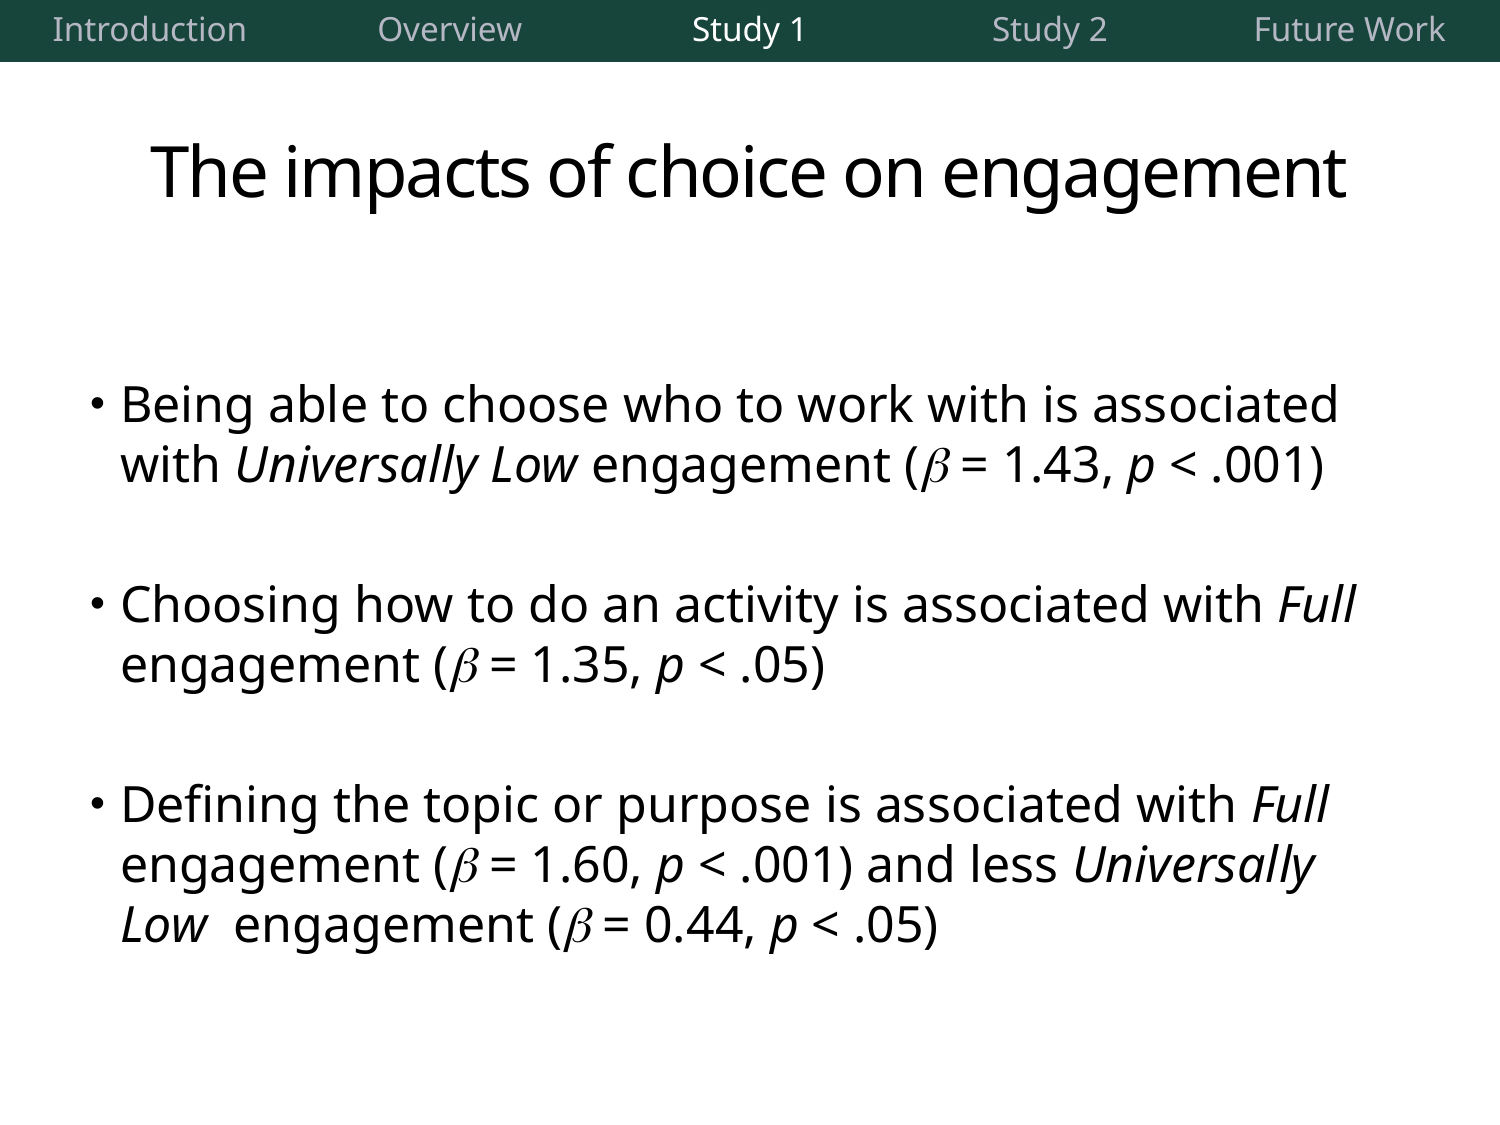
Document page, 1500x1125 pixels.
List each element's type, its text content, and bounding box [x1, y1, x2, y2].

table_header Study 2 [900, 0, 1200, 62]
table_header Overview [300, 0, 600, 62]
title The impacts of choice on engagement [75, 87, 1425, 250]
list Being able to choose who to work with is associated with Universally Low engagement (b = 1.43, p < .001) Choosing how to do an activity is associated with Full engagement (b = 1.35, p < .05) Defining the topic or purpose is associated with Full engagement (b = 1.60, p < .001) and less Universally Low engagement (b = 0.44, p < .05) [75, 262, 1425, 1063]
table_header Future Work [1200, 0, 1500, 62]
table_header Introduction [0, 0, 300, 62]
table_header Study 1 [600, 0, 900, 62]
